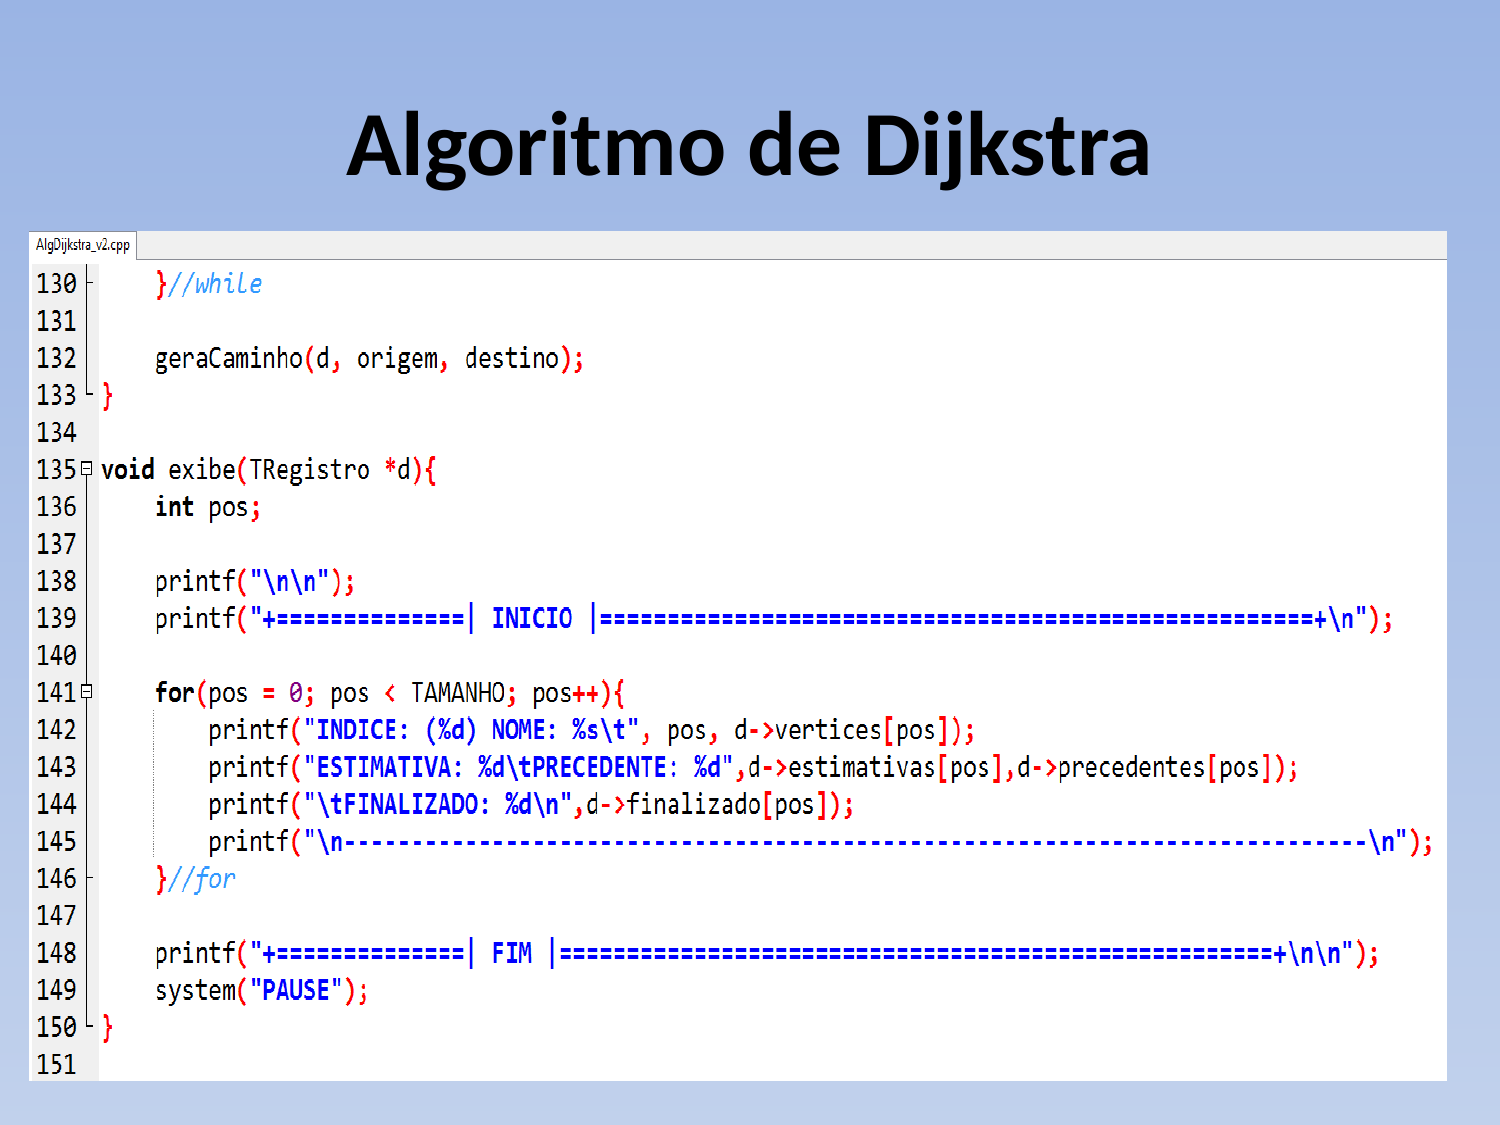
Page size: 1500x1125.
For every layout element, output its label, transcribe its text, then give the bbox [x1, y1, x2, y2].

picture [29, 231, 1448, 1081]
title Algoritmo de Dijkstra [75, 45, 1425, 230]
